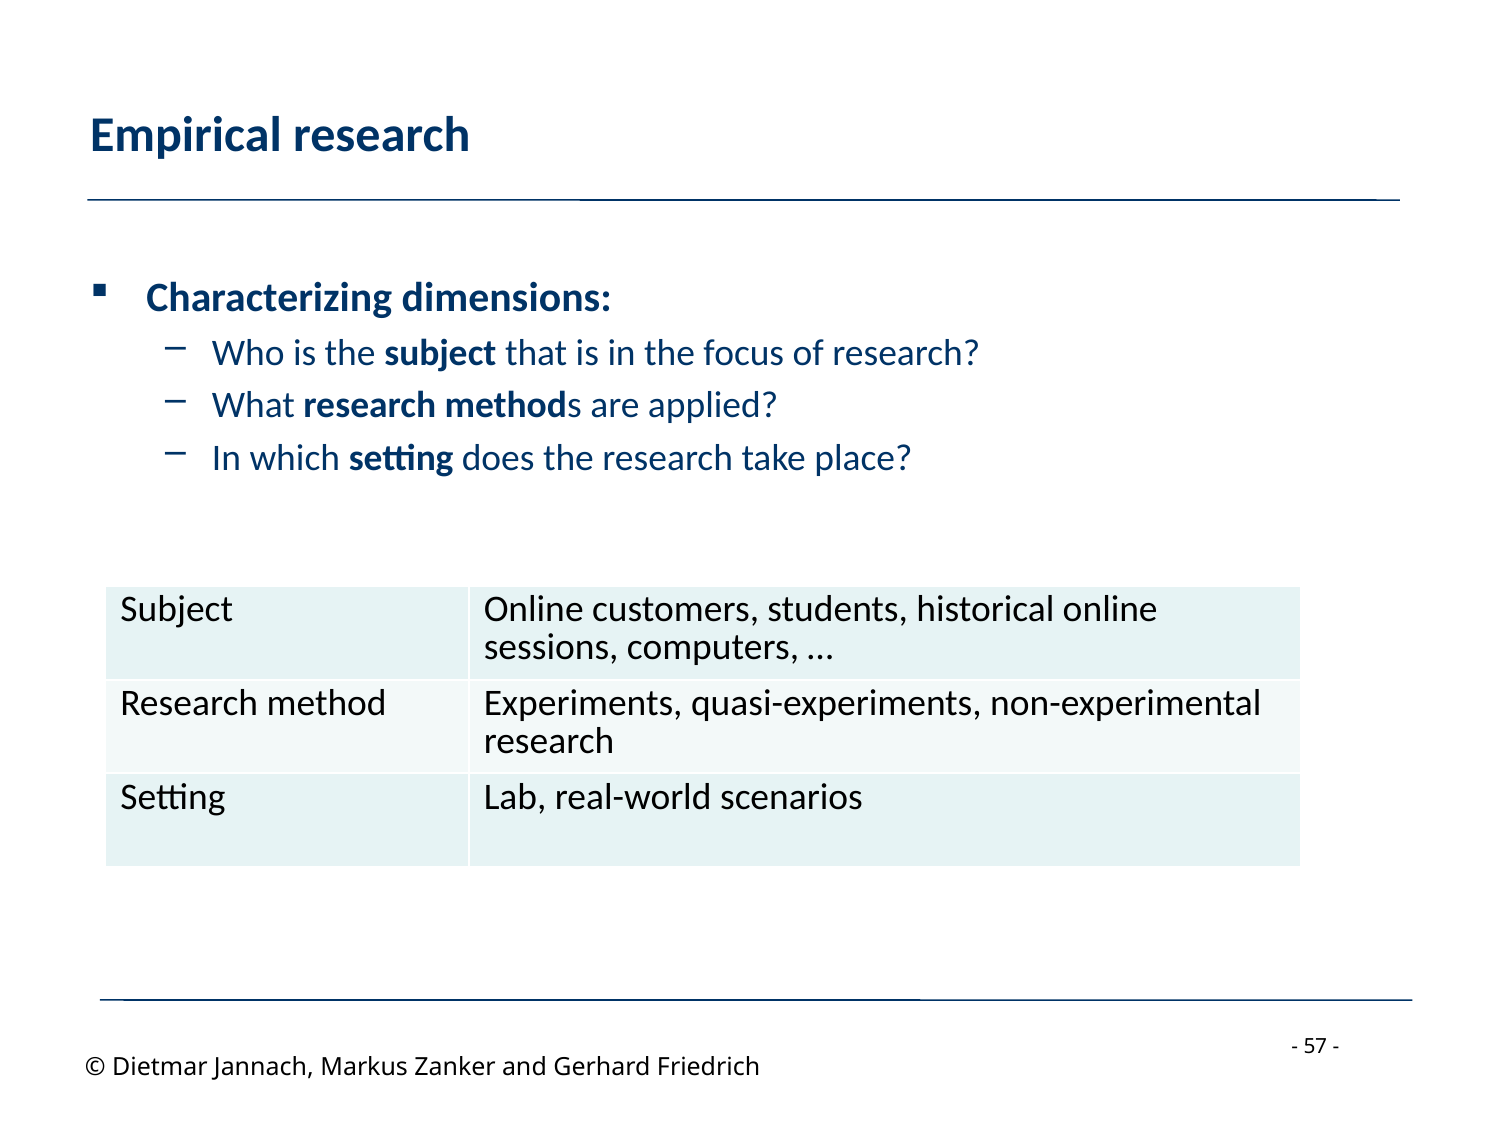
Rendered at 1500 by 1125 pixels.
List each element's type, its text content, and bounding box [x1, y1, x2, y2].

table_header Online customers, students, historical online sessions, computers, … [470, 587, 1300, 679]
title Empirical research [74, 37, 1426, 226]
table_cell Experiments, quasi-experiments, non-experimental research [470, 681, 1300, 772]
list Characterizing dimensions: Who is the subject that is in the focus of research? What research methods are applied? In which setting does the research take place? [74, 262, 1426, 1006]
table_cell Lab, real-world scenarios [470, 774, 1300, 866]
table_cell Setting [106, 774, 468, 866]
table_header Subject [106, 587, 468, 679]
table_cell Research method [106, 681, 468, 772]
